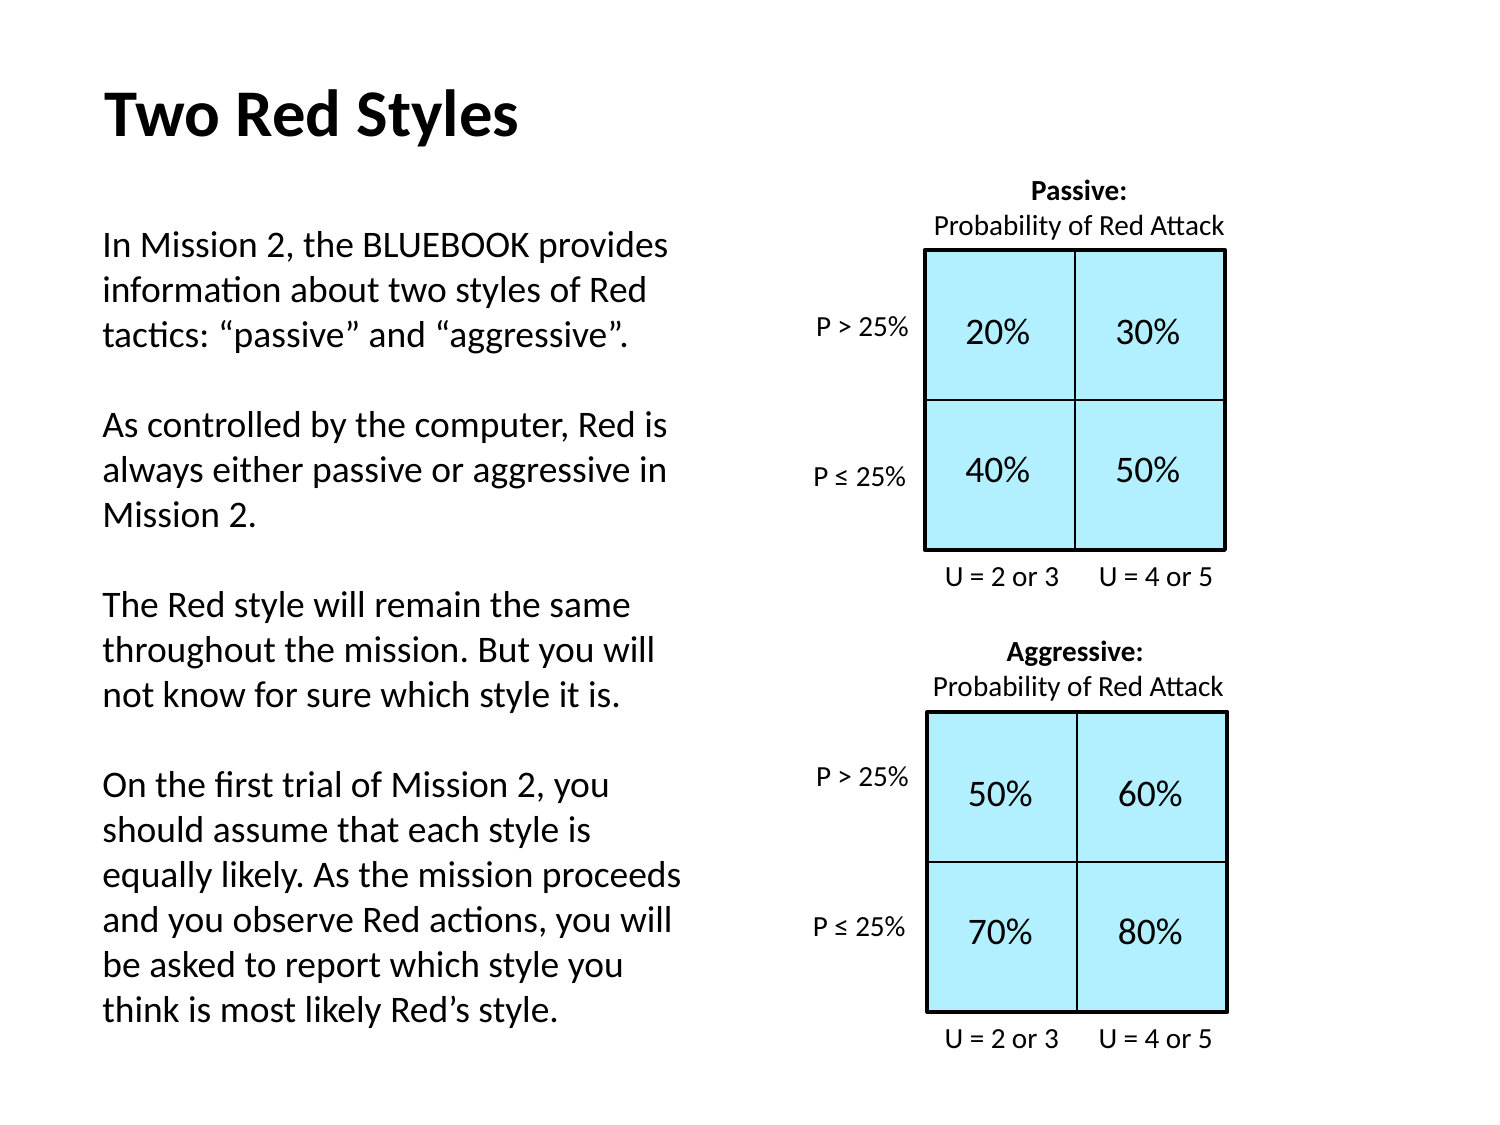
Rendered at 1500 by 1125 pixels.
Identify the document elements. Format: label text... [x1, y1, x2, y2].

text_box [925, 710, 1079, 864]
text_box U = 2 or 3 [929, 1011, 1075, 1062]
text_box In Mission 2, the BLUEBOOK provides information about two styles of Red tactics: “passive” and “aggressive”. As controlled by the computer, Red is always either passive or aggressive in Mission 2. The Red style will remain the same throughout the mission. But you will not know for sure which style it is. On the first trial of Mission 2, you should assume that each style is equally likely. As the mission proceeds and you observe Red actions, you will be asked to report which style you think is most likely Red’s style. [87, 212, 700, 1038]
text_box 70% [953, 899, 1048, 960]
text_box P ≤ 25% [798, 899, 921, 950]
text_box U = 4 or 5 [1083, 1011, 1229, 1062]
text_box Passive: Probability of Red Attack [918, 164, 1240, 249]
text_box 80% [1103, 899, 1198, 960]
text_box [1073, 398, 1227, 552]
text_box [923, 249, 1077, 402]
text_box [774, 211, 1388, 856]
text_box P ≤ 25% [798, 449, 922, 500]
text_box Aggressive: Probability of Red Attack [918, 624, 1239, 710]
text_box 40% [950, 437, 1046, 498]
text_box 20% [950, 299, 1046, 360]
text_box [1077, 249, 1227, 398]
text_box [925, 864, 1075, 1014]
text_box U = 4 or 5 [1084, 549, 1229, 600]
text_box U = 2 or 3 [930, 549, 1075, 600]
text_box 50% [1100, 437, 1196, 498]
text_box [923, 402, 1073, 552]
text_box P > 25% [801, 299, 925, 350]
text_box 50% [953, 761, 1048, 822]
text_box 60% [1103, 761, 1198, 822]
text_box [1079, 710, 1229, 860]
text_box P > 25% [801, 749, 925, 800]
text_box [1075, 860, 1229, 1014]
text_box Two Red Styles [89, 62, 535, 158]
text_box 30% [1100, 299, 1196, 360]
